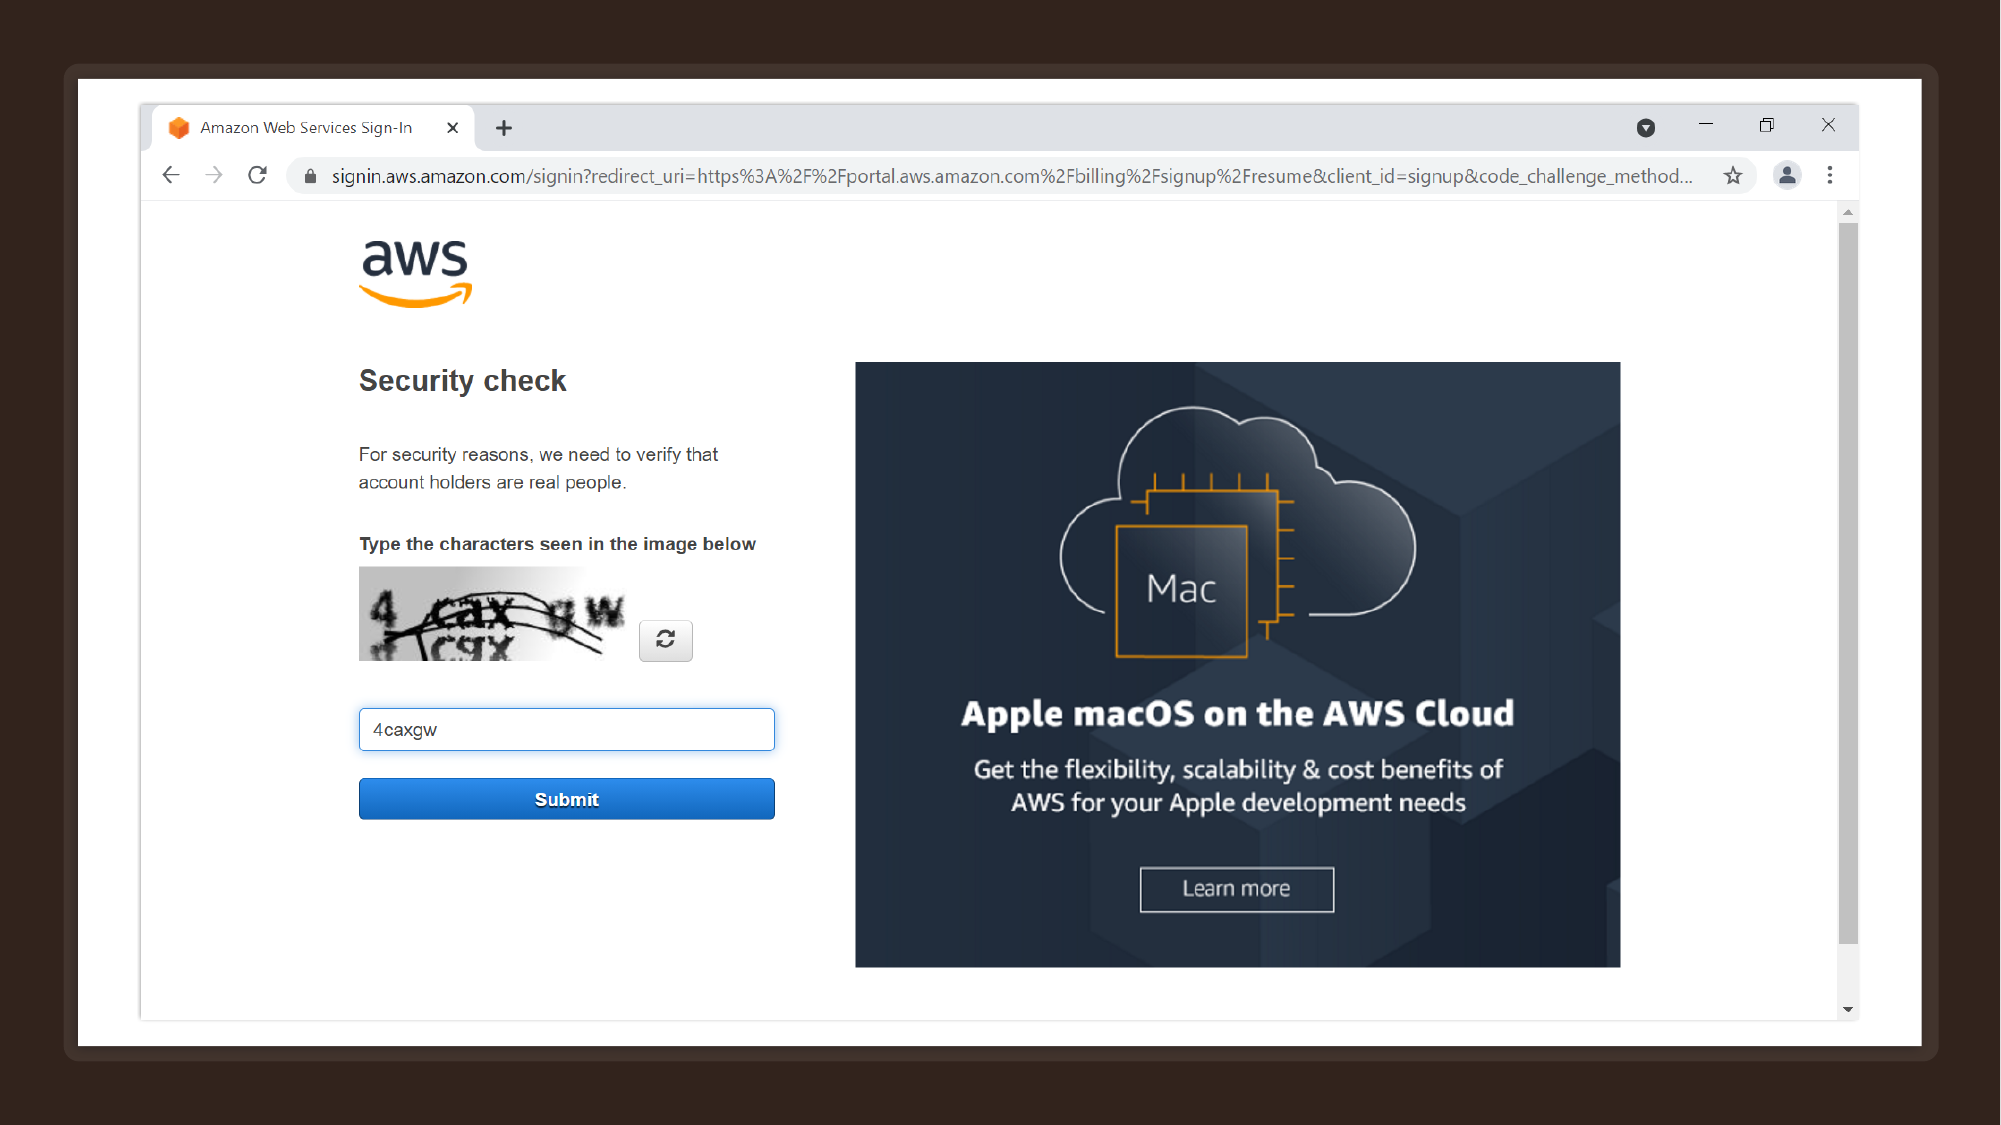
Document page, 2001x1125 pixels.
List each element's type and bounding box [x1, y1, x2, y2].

text_box [78, 78, 1924, 1047]
text_box [0, 0, 2000, 1125]
list [141, 105, 1859, 1020]
